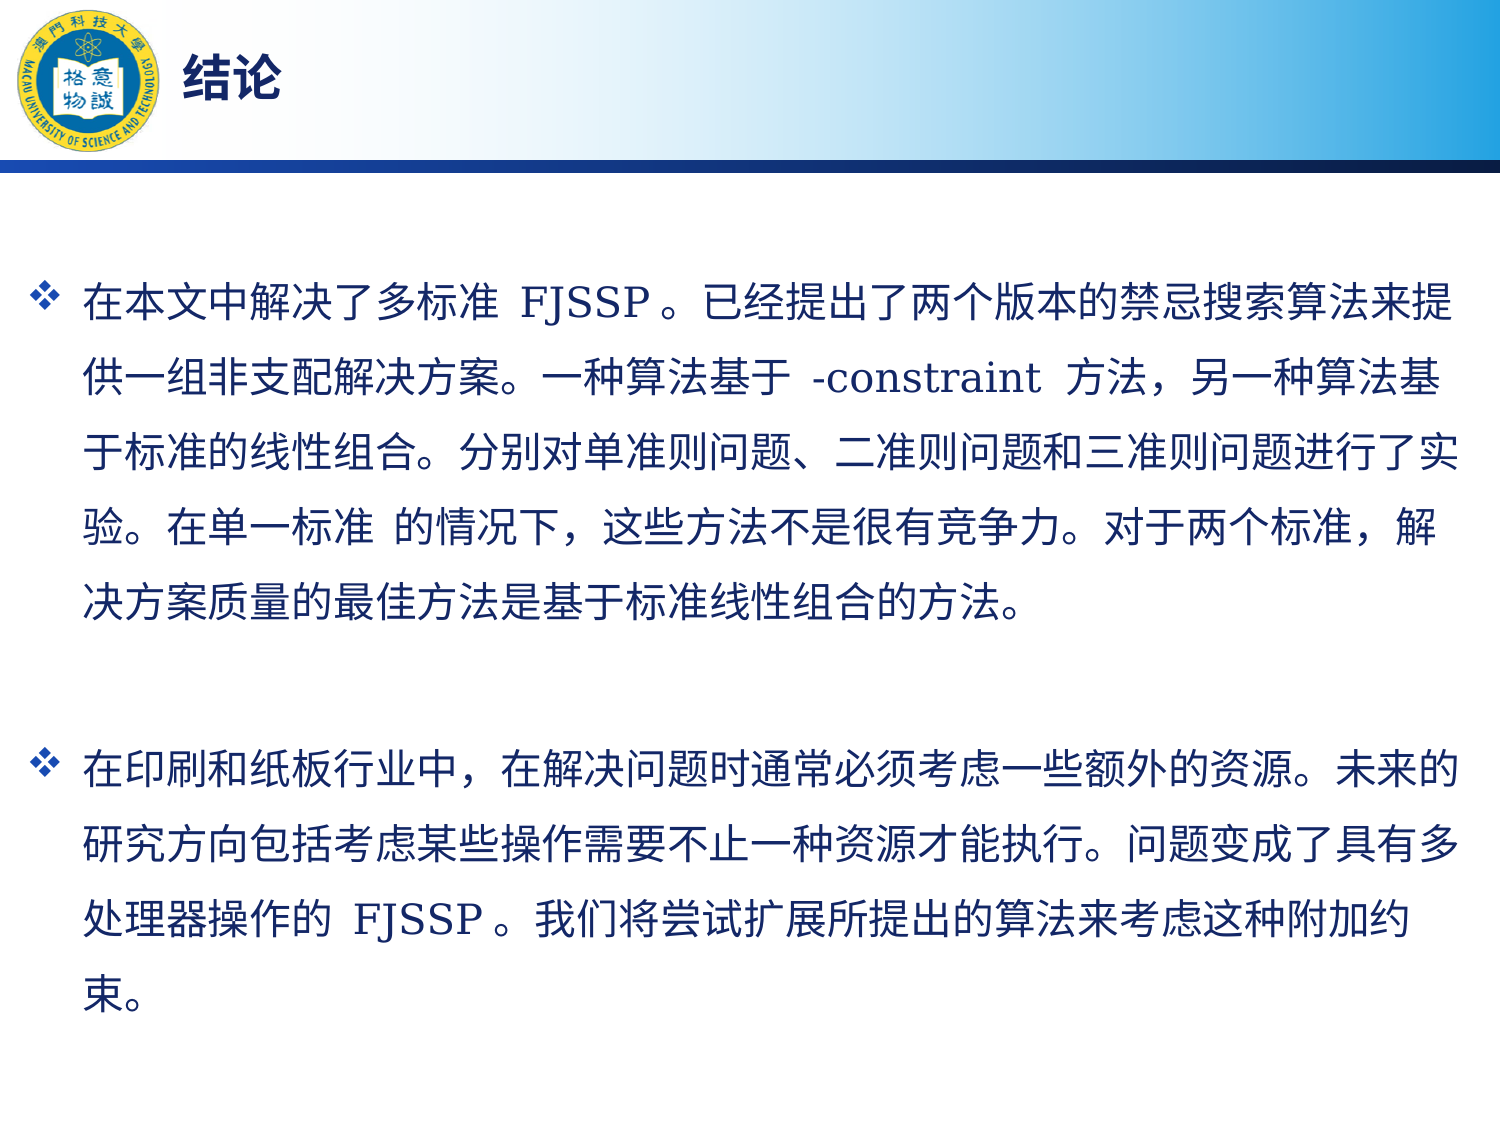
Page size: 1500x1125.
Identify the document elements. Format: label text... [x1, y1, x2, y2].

picture [17, 9, 160, 152]
text_box 结论 [164, 45, 298, 115]
